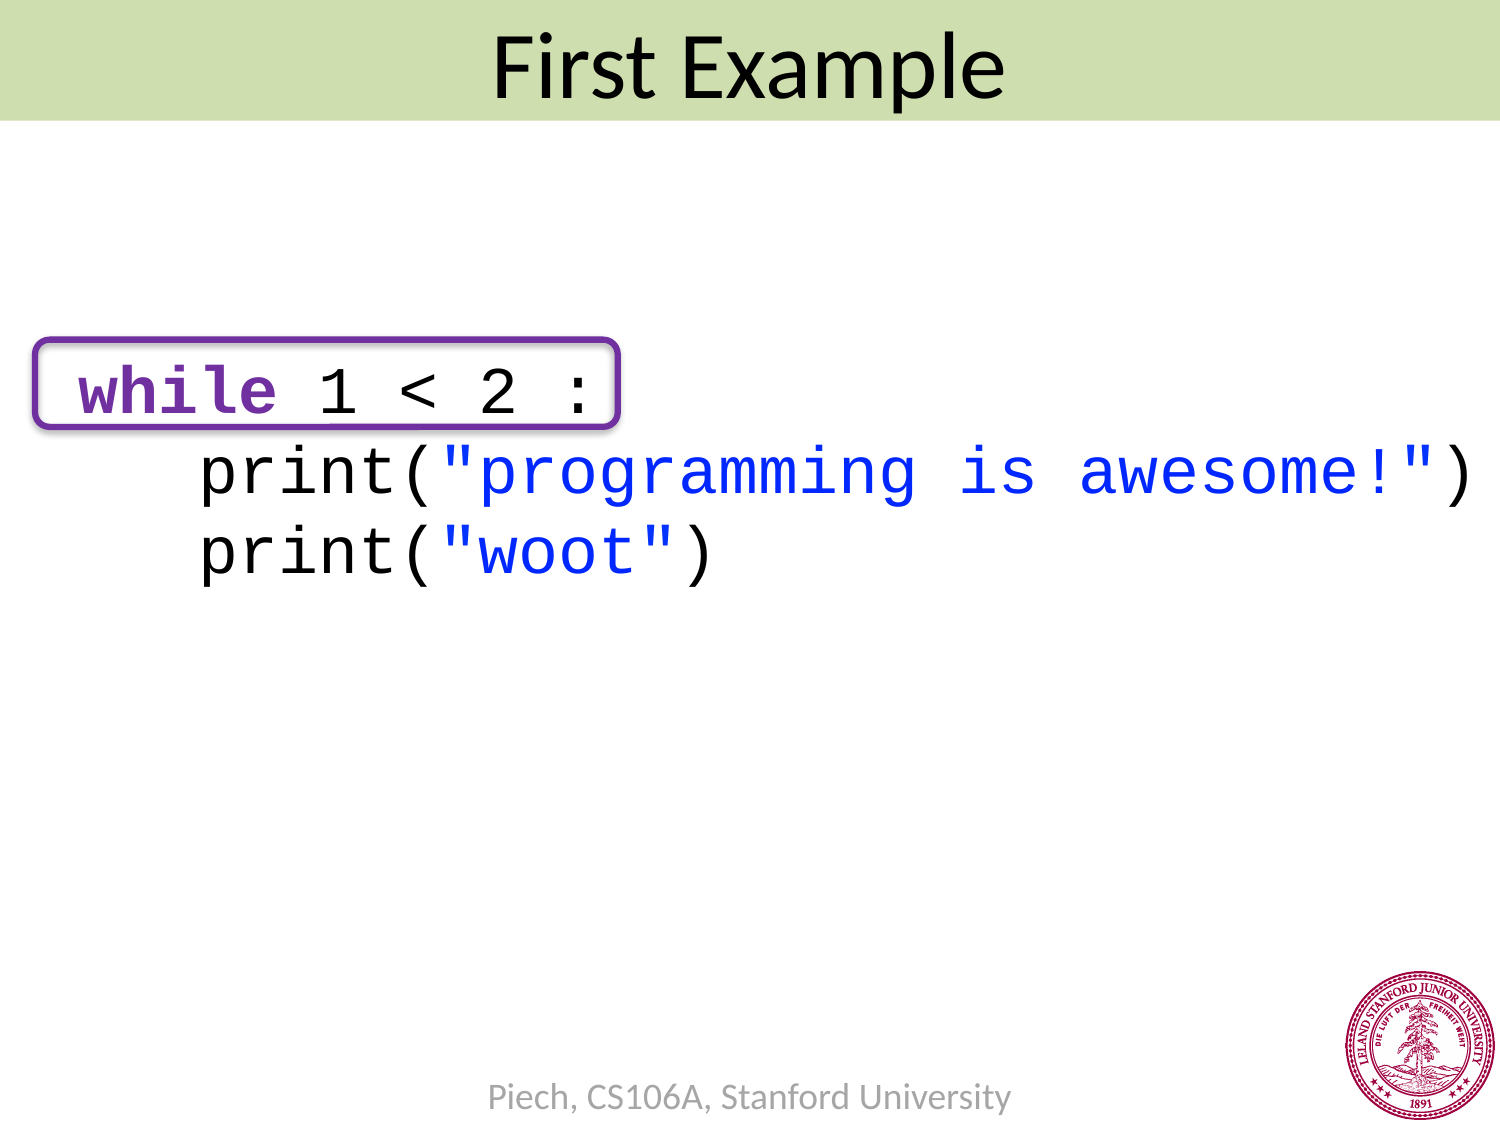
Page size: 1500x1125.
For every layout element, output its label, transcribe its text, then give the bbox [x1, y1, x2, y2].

text_box [34, 338, 619, 428]
text_box while 1 < 2 : print("programming is awesome!") print("woot") [64, 339, 1494, 675]
picture [1345, 971, 1495, 1120]
text_box First Example [0, 0, 1500, 121]
